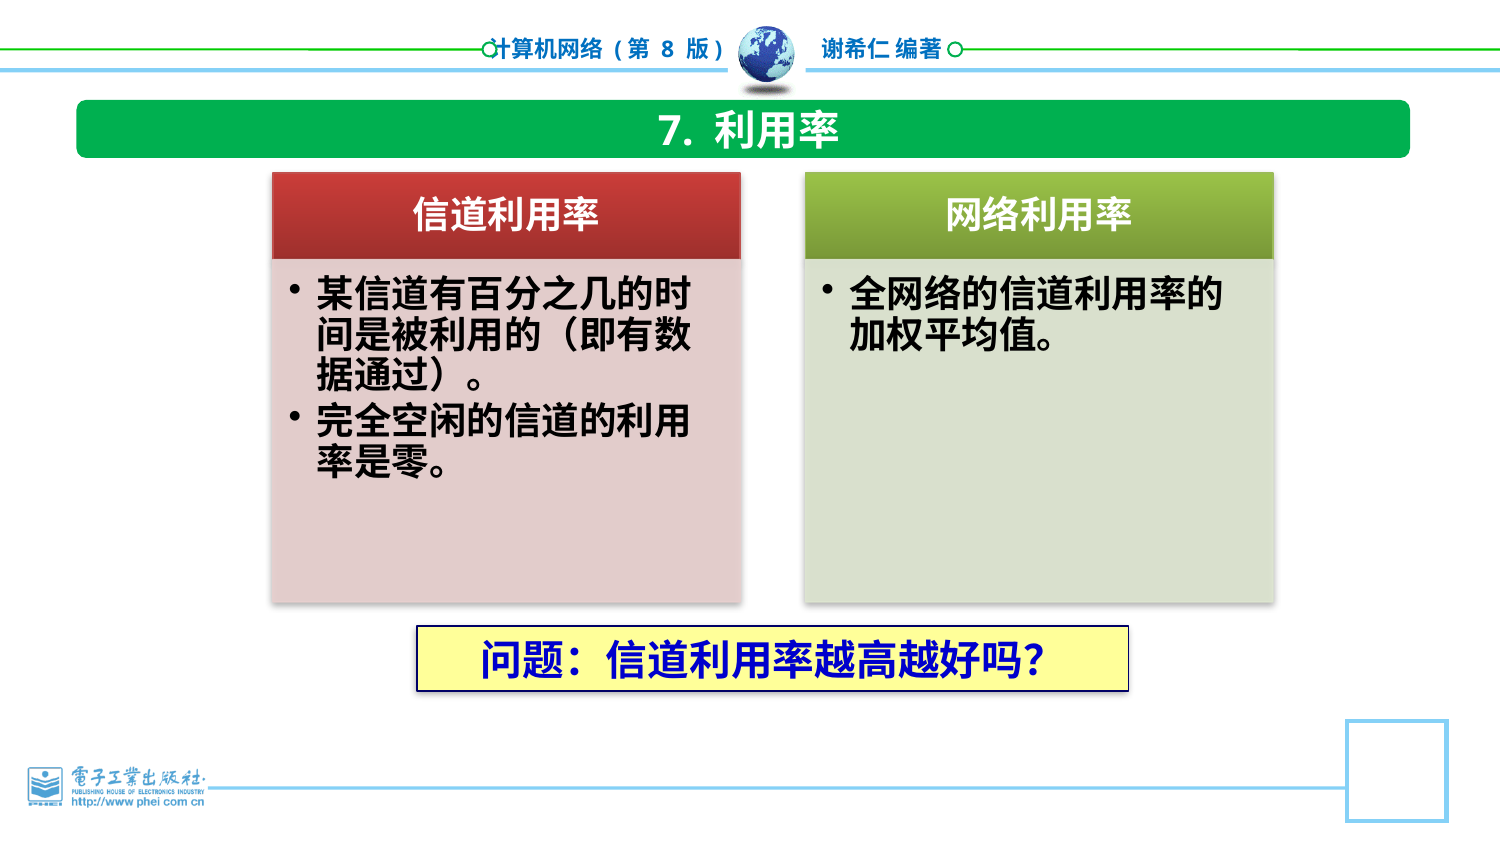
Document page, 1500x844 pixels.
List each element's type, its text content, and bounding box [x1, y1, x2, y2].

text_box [272, 172, 1274, 603]
text_box 问题：信道利用率越高越好吗？ [416, 625, 1129, 692]
picture [23, 764, 208, 809]
list 7. 利用率 [204, 99, 1293, 158]
picture [736, 24, 796, 99]
